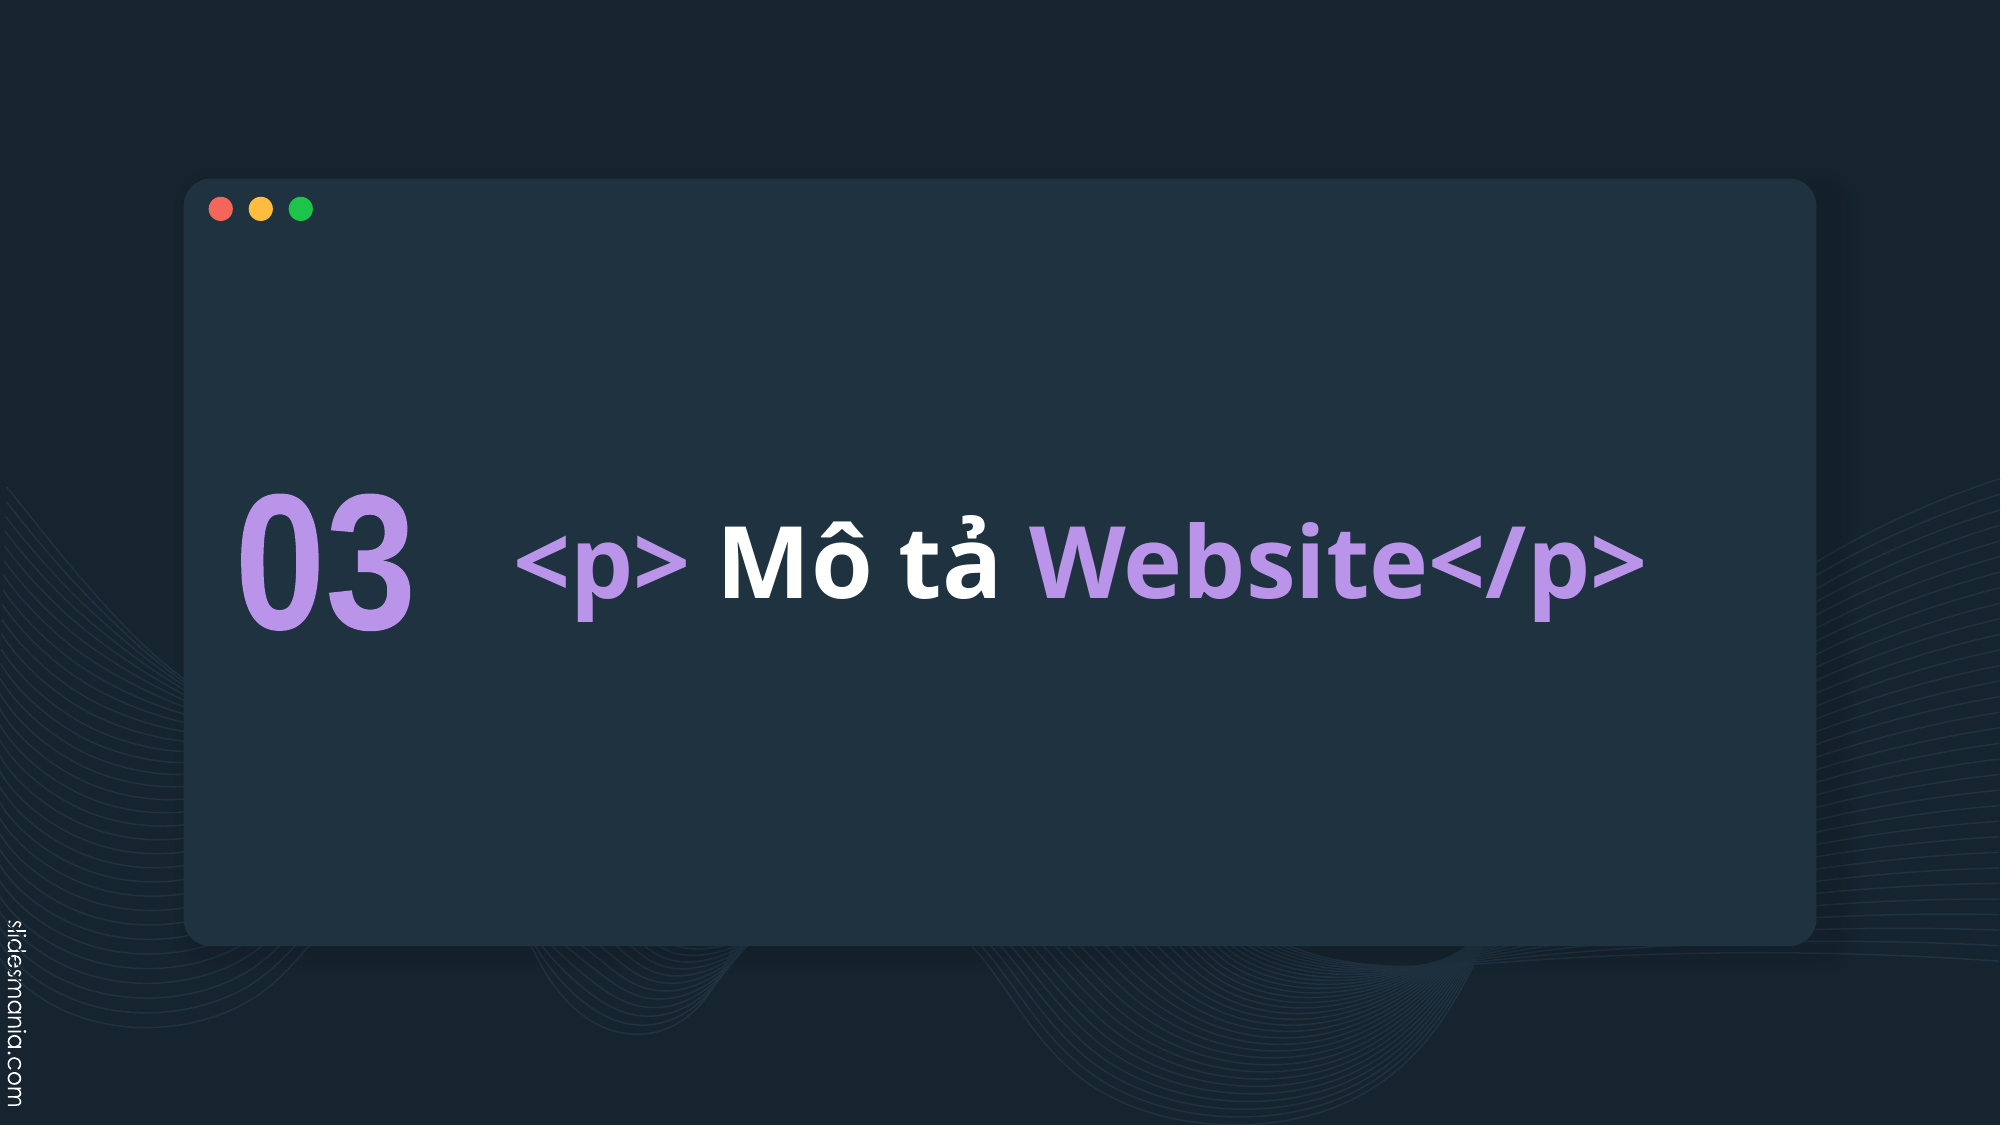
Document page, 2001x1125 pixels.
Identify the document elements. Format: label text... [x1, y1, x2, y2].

text_box <p> Mô tả Website</p> [0, 127, 367, 386]
title <p> Mô tả Website</p> [493, 502, 2000, 761]
